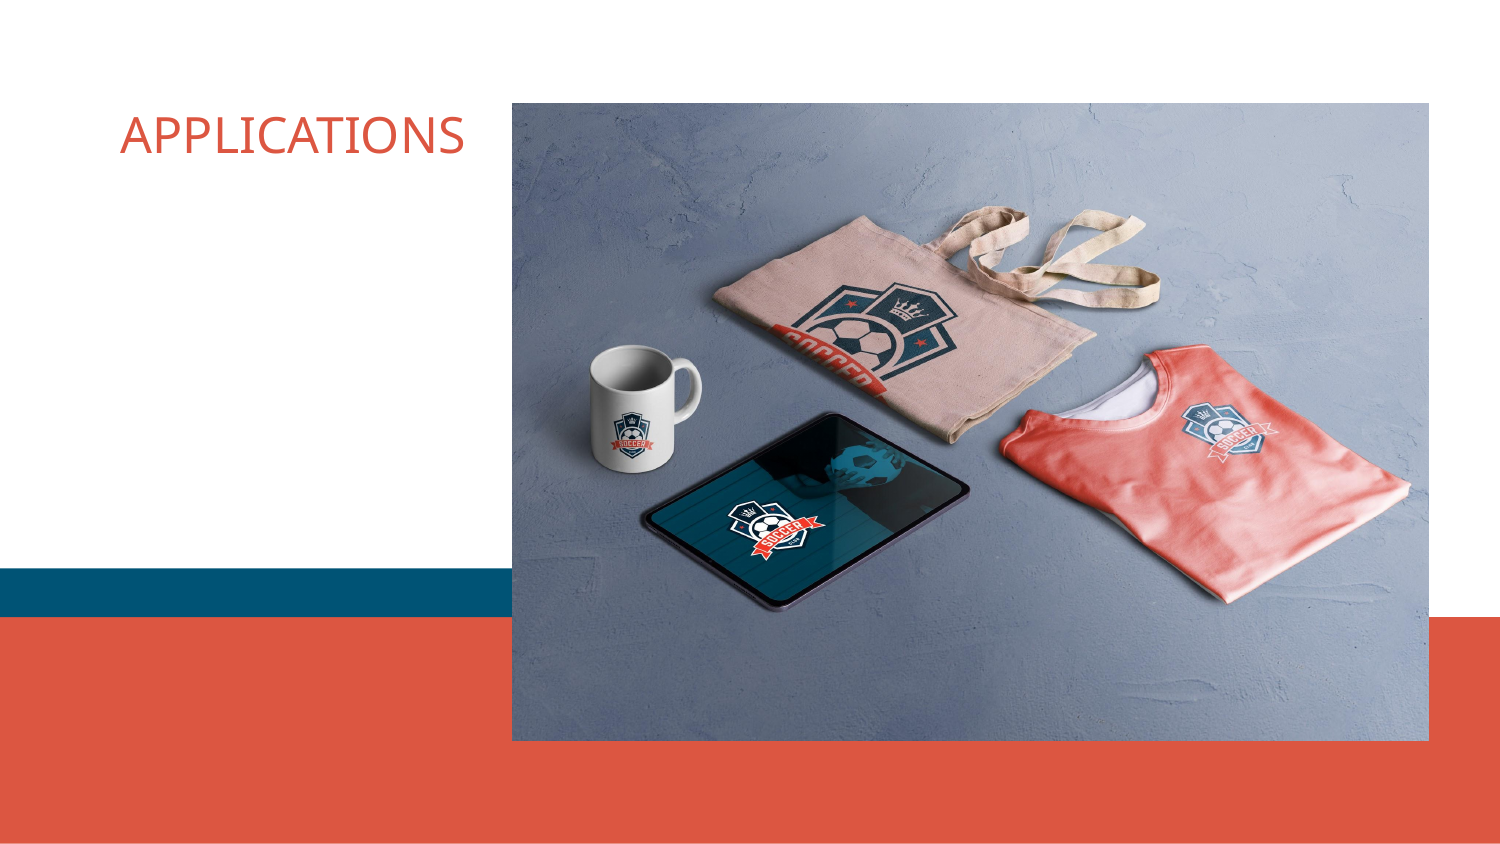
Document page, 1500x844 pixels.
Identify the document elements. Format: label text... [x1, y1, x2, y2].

title APPLICATIONS [105, 101, 512, 166]
picture [511, 103, 1429, 741]
